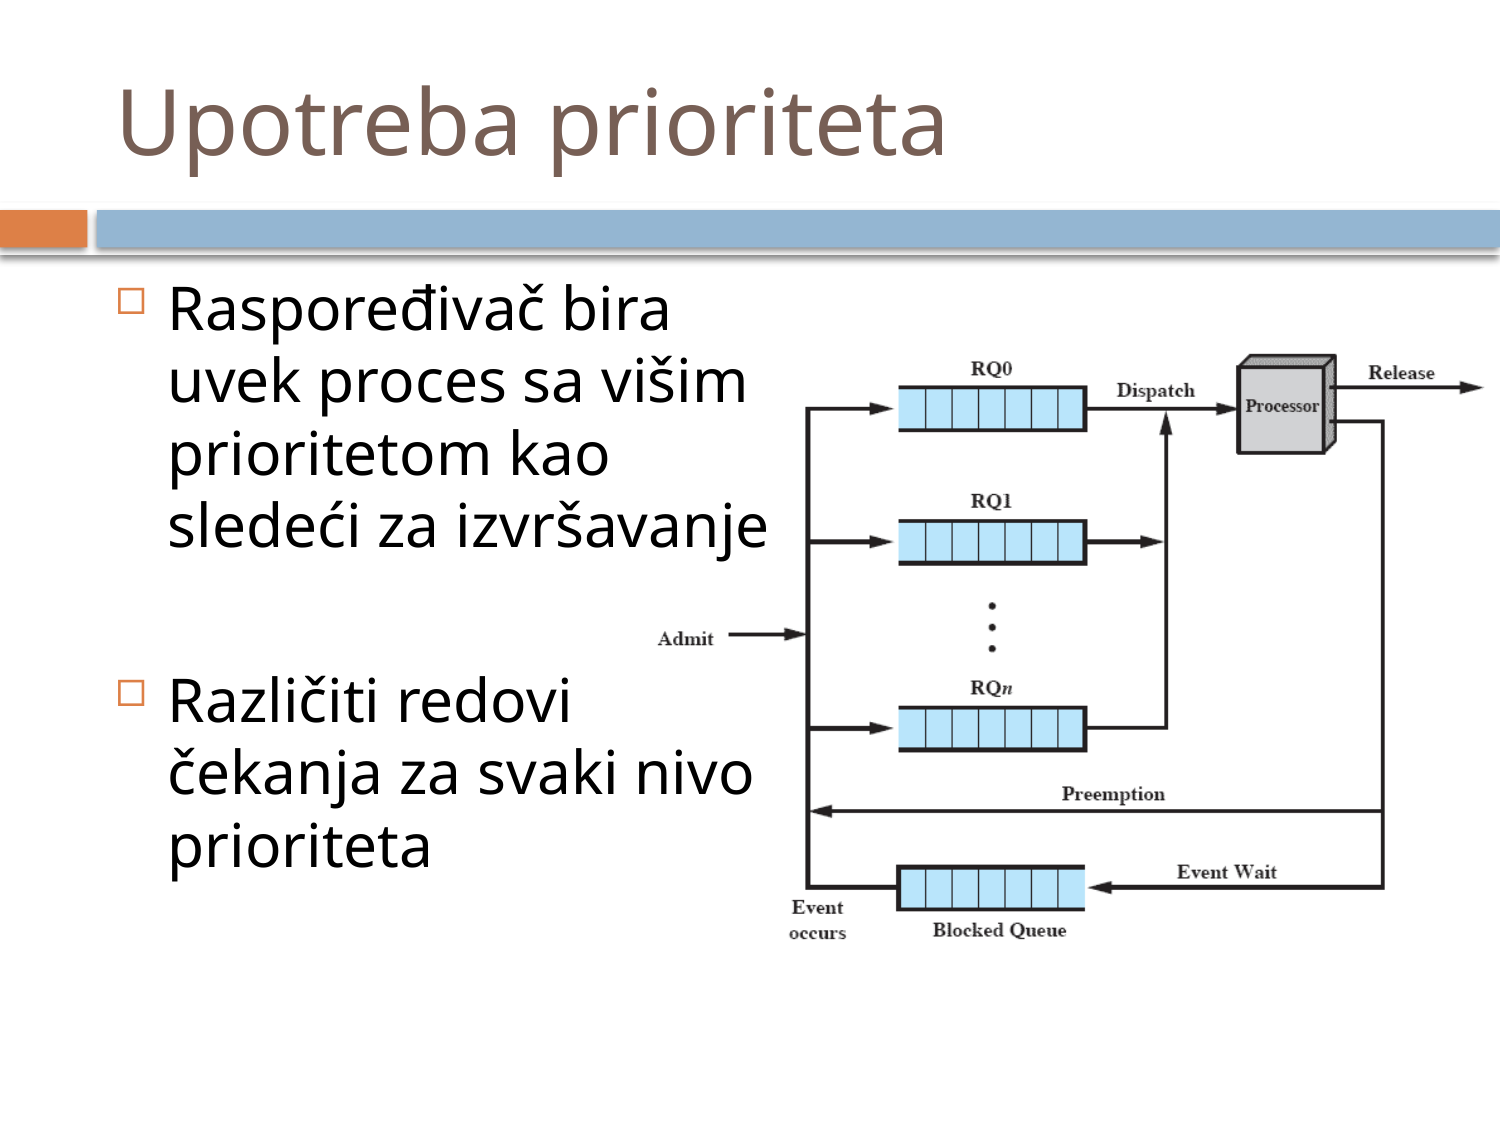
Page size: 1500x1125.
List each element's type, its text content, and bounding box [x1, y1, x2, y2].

title Upotreba prioriteta [100, 37, 1438, 200]
list Raspoređivač bira uvek proces sa višim prioritetom kao sledeći za izvršavanje Različiti redovi čekanja za svaki nivo prioriteta [100, 262, 788, 1113]
picture [649, 349, 1488, 951]
